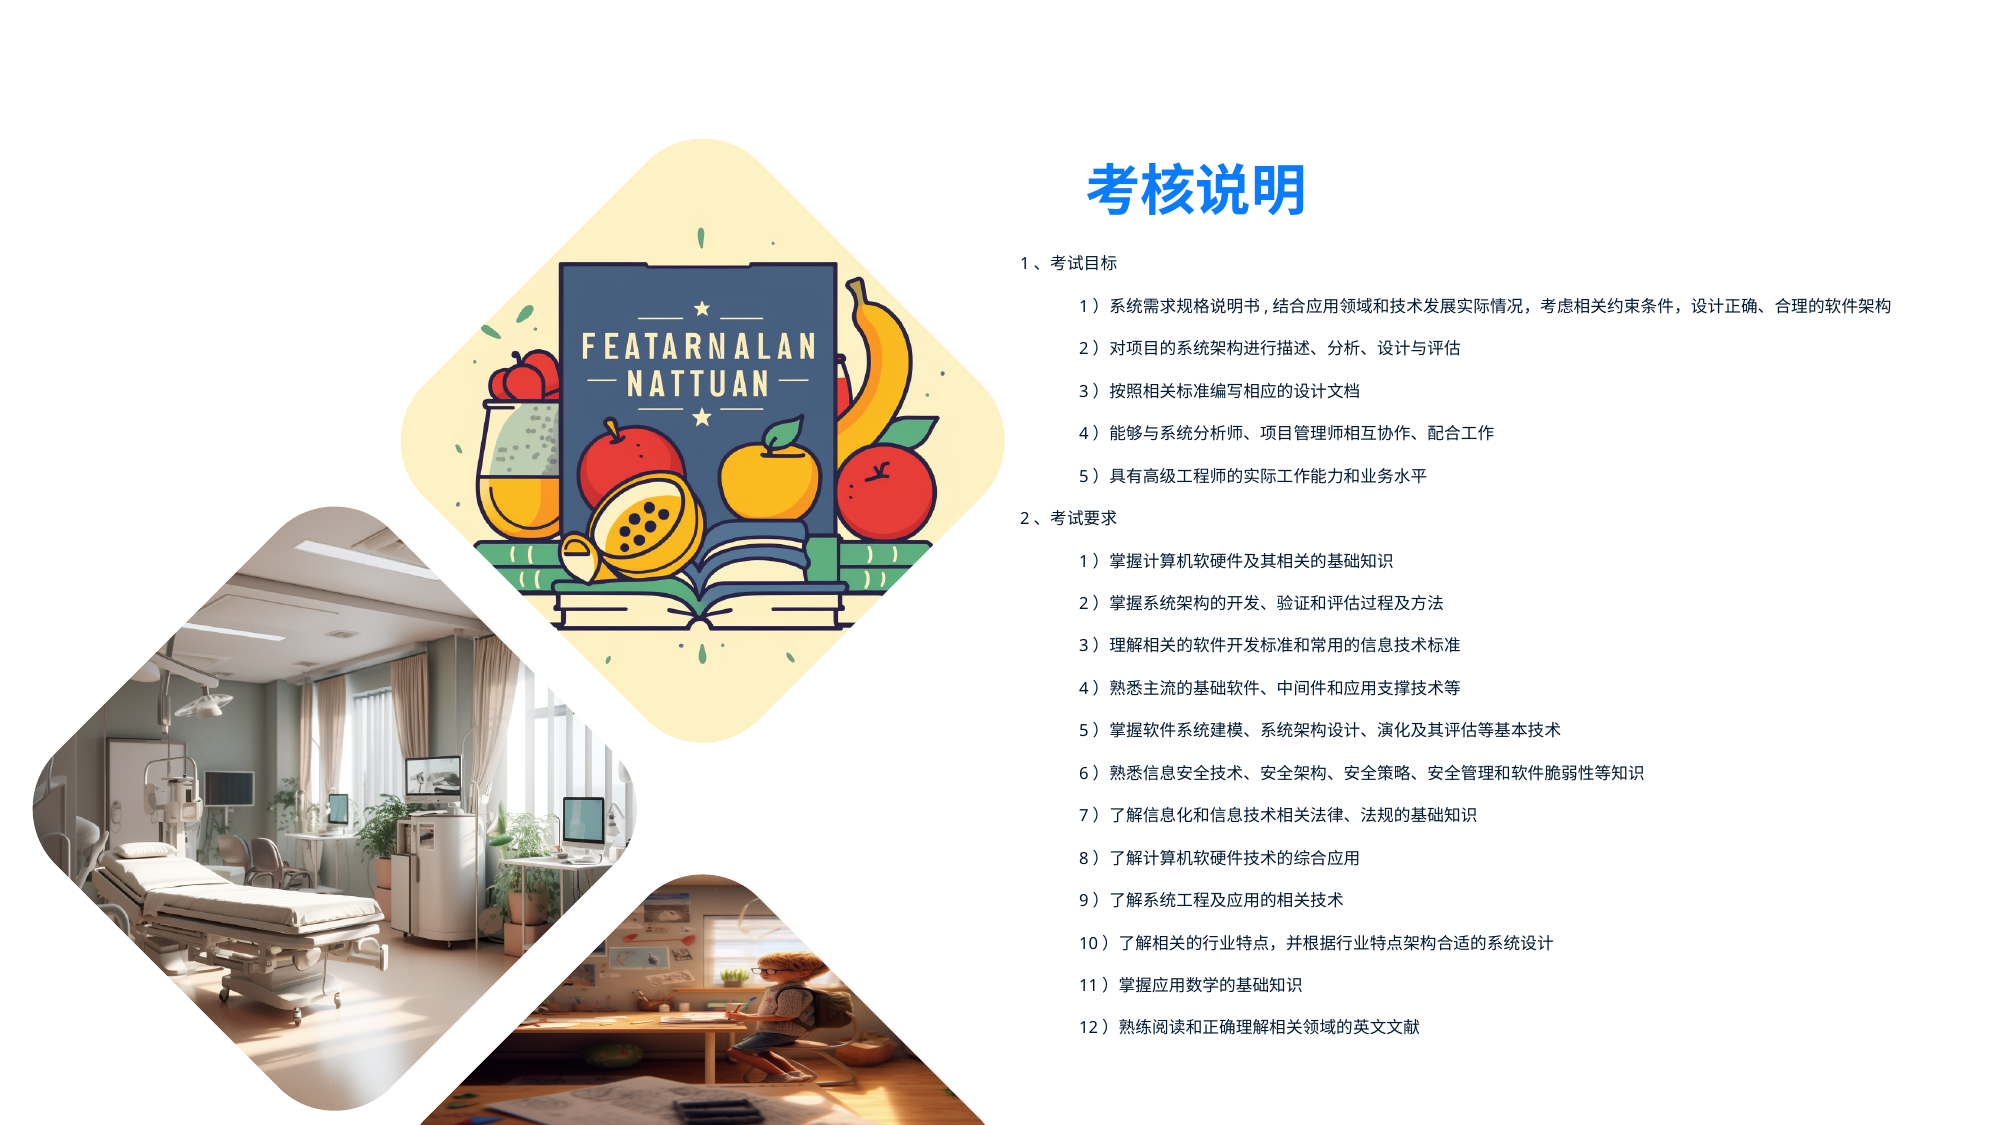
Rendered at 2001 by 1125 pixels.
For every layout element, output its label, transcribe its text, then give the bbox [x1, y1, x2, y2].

text_box [30, 504, 639, 1113]
text_box 考核说明 [1070, 138, 1858, 235]
text_box [418, 872, 987, 1125]
text_box [398, 136, 1005, 745]
text_box 1、考试目标 1）系统需求规格说明书,结合应用领域和技术发展实际情况，考虑相关约束条件，设计正确、合理的软件架构 2）对项目的系统架构进行描述、分析、设计与评估 3）按照相关标准编写相应的设计文档 4）能够与系统分析师、项目管理师相互协作、配合工作 5）具有高级工程师的实际工作能力和业务水平 2、考试要求 1）掌握计算机软硬件及其相关的基础知识 2）掌握系统架构的开发、验证和评估过程及方法 3）理解相关的软件开发标准和常用的信息技术标准 4）熟悉主流的基础软件、中间件和应用支撑技术等 5）掌握软件系统建模、系统架构设计、演化及其评估等基本技术 6）熟悉信息安全技术、安全架构、安全策略、安全管理和软件脆弱性等知识 7）了解信息化和信息技术相关法律、法规的基础知识 8）了解计算机软硬件技术的综合应用 9）了解系统工程及应用的相关技术 10）了解相关的行业特点，并根据行业特点架构合适的系统设计 11）掌握应用数学的基础知识 12）熟练阅读和正确理解相关领域的英文文献 [1005, 235, 2000, 1125]
